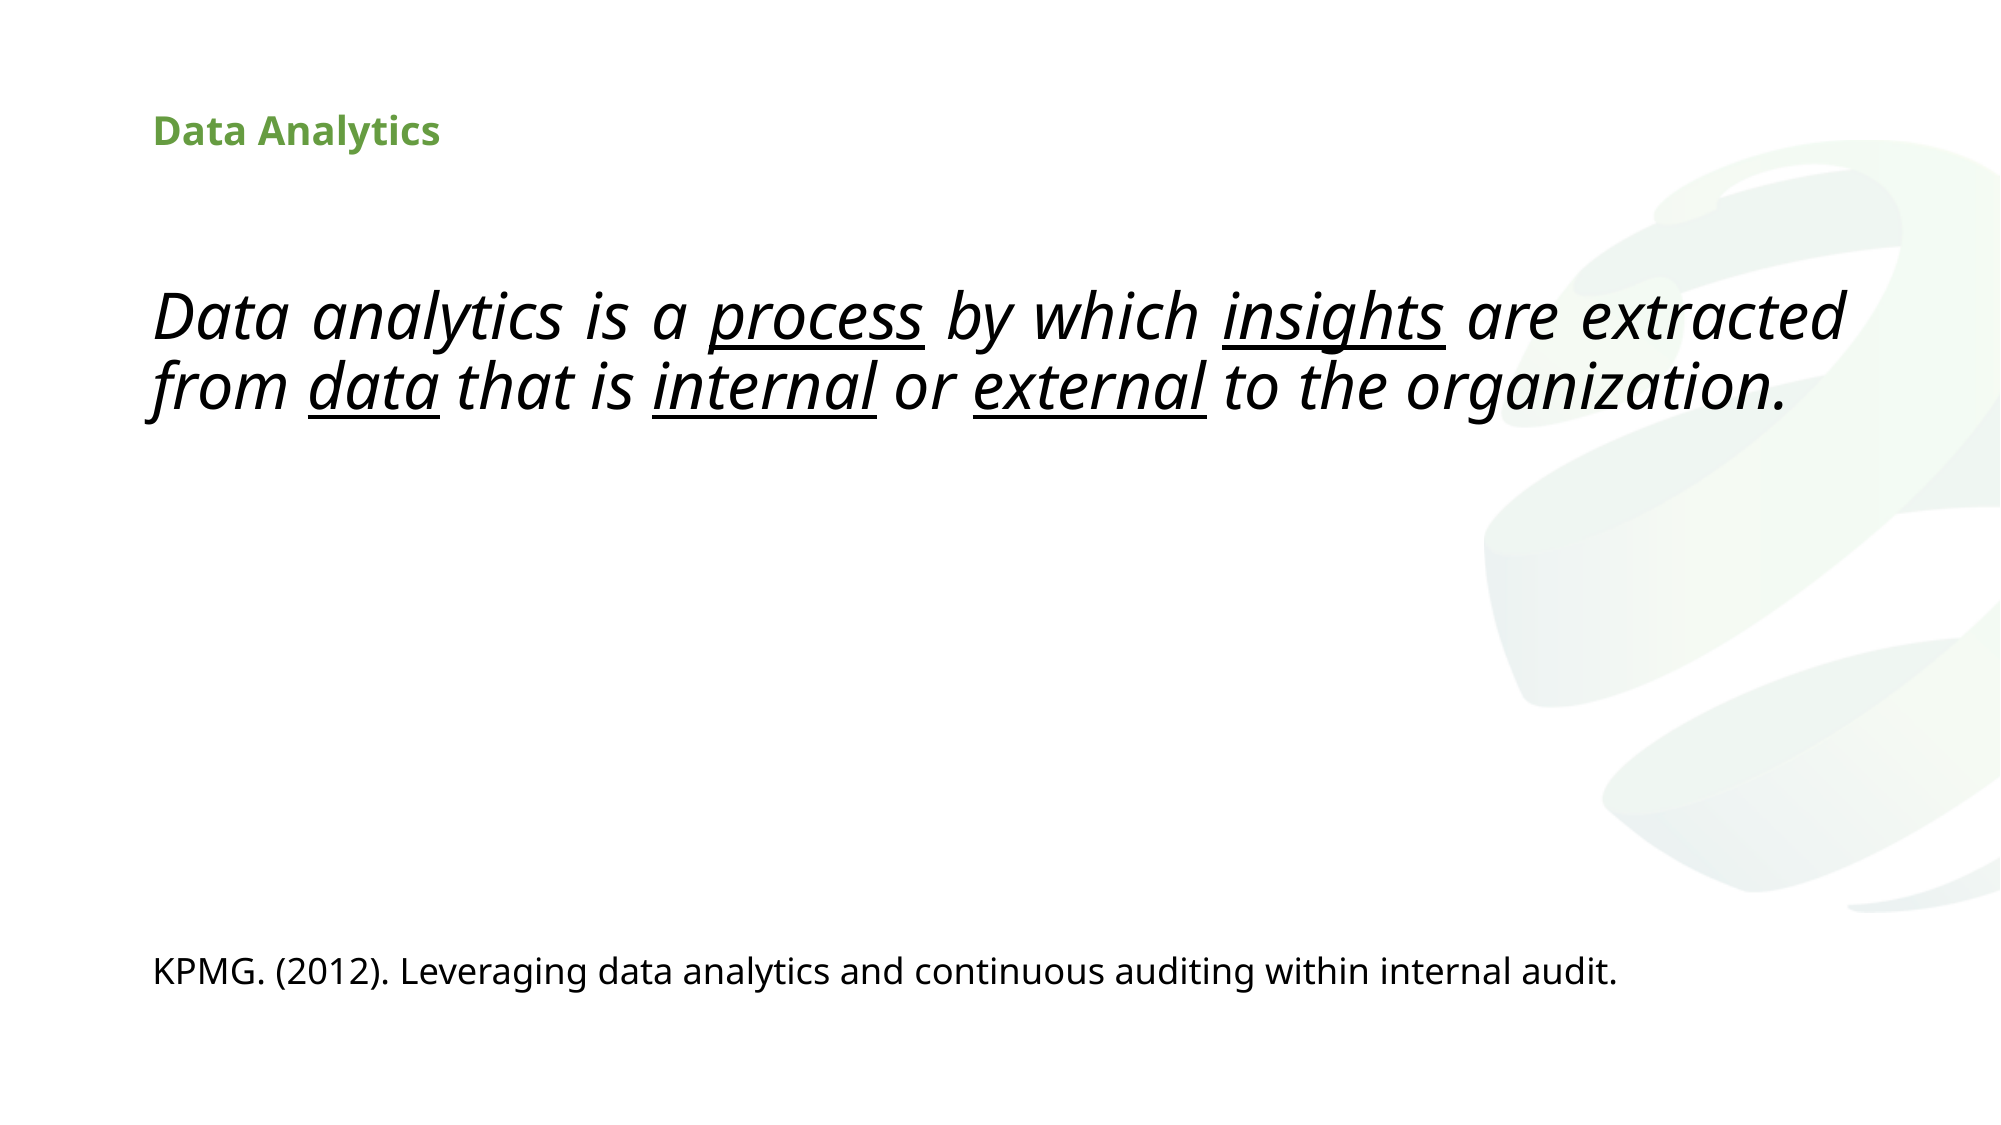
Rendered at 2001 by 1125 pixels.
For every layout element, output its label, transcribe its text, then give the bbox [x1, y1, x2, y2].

list Data analytics is a process by which insights are extracted from data that is internal or external to the organization. KPMG. (2012). Leveraging data analytics and continuous auditing within internal audit. [137, 276, 1863, 1014]
picture [1484, 140, 2000, 913]
title Data Analytics [137, 59, 1863, 211]
